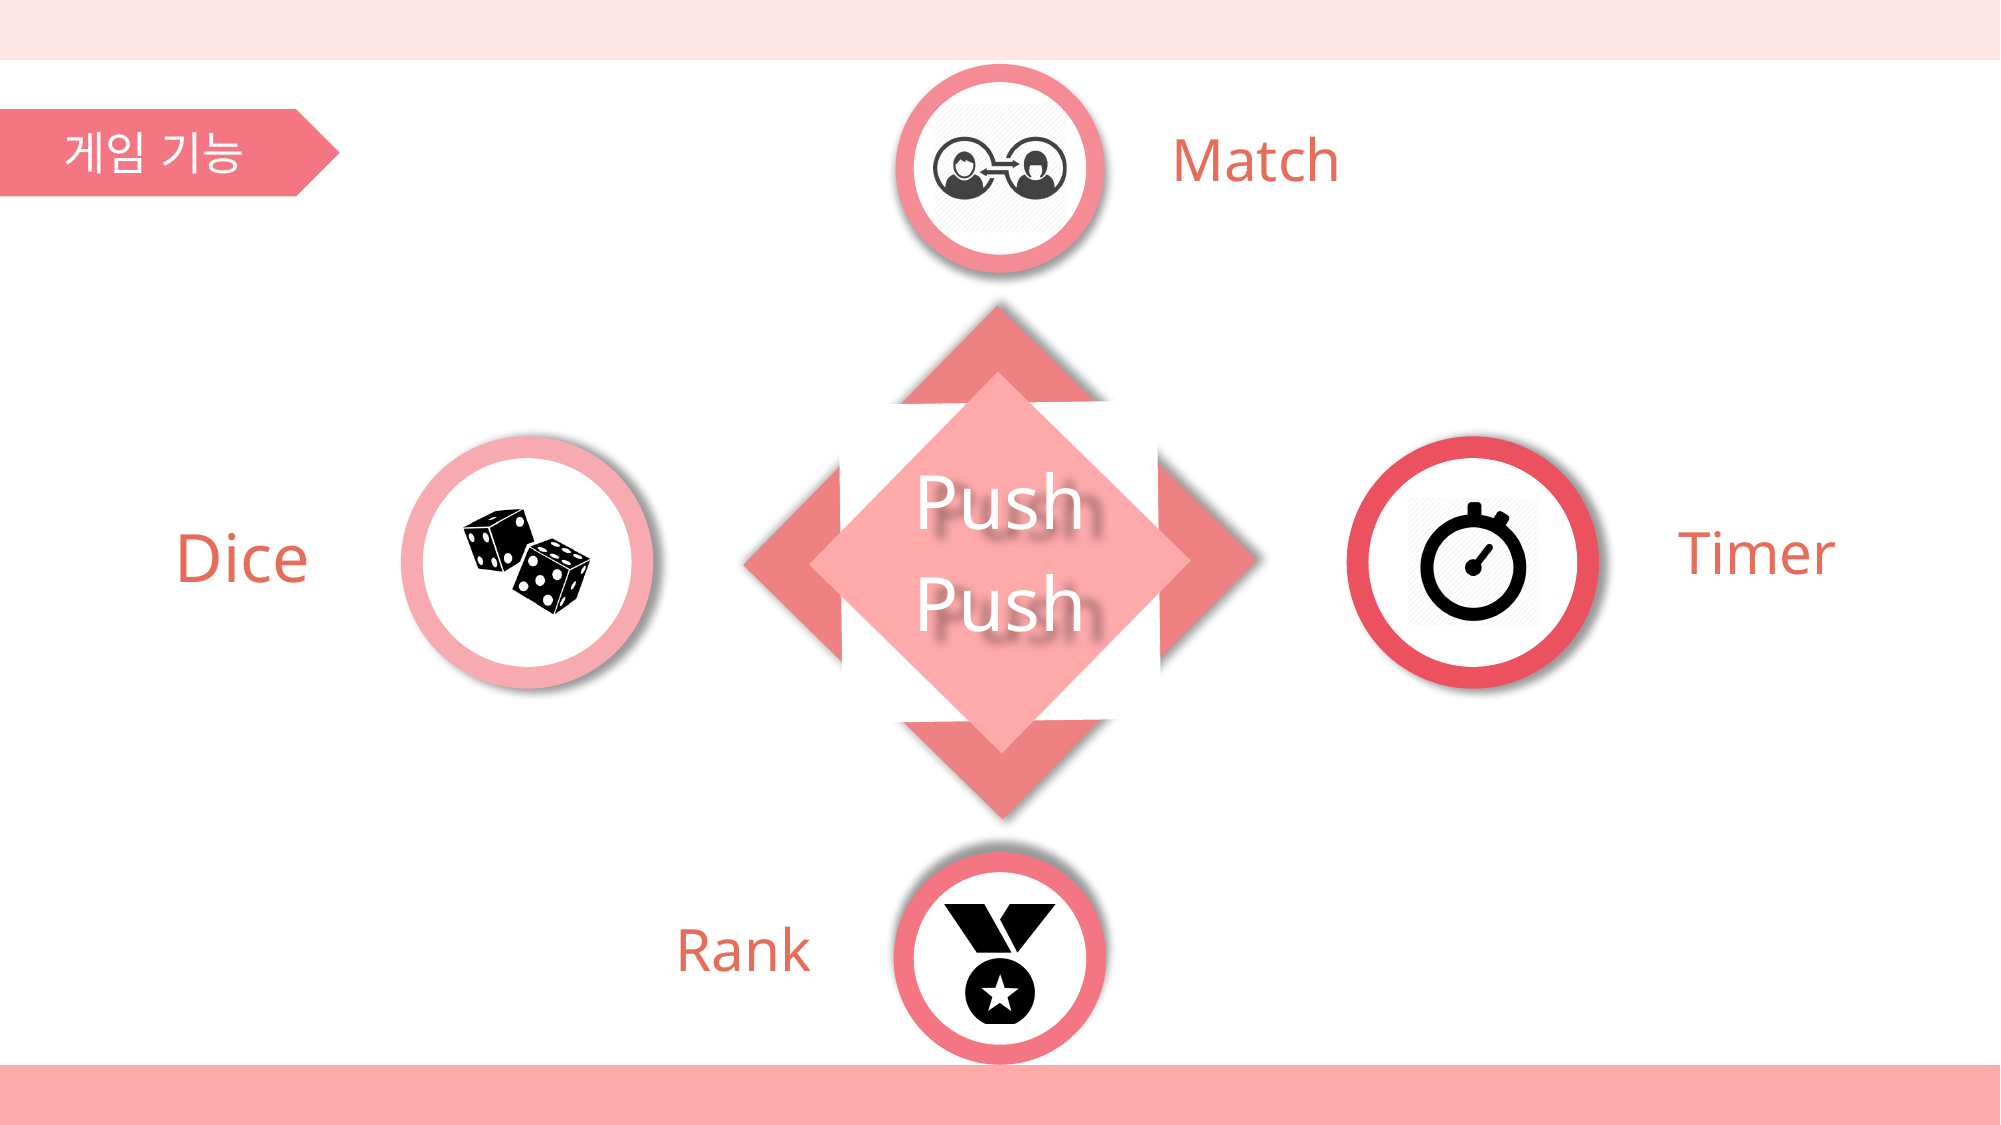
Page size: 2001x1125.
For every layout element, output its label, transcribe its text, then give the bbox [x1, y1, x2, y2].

list Dice [121, 517, 364, 608]
list Match [1135, 123, 1378, 214]
picture [933, 104, 1067, 233]
list Push Push [889, 457, 1111, 680]
picture [937, 904, 1063, 1024]
list Timer [1636, 516, 1879, 607]
picture [1406, 498, 1540, 626]
picture [460, 498, 594, 626]
list 게임 기능 [48, 123, 283, 193]
list Rank [622, 913, 864, 1004]
